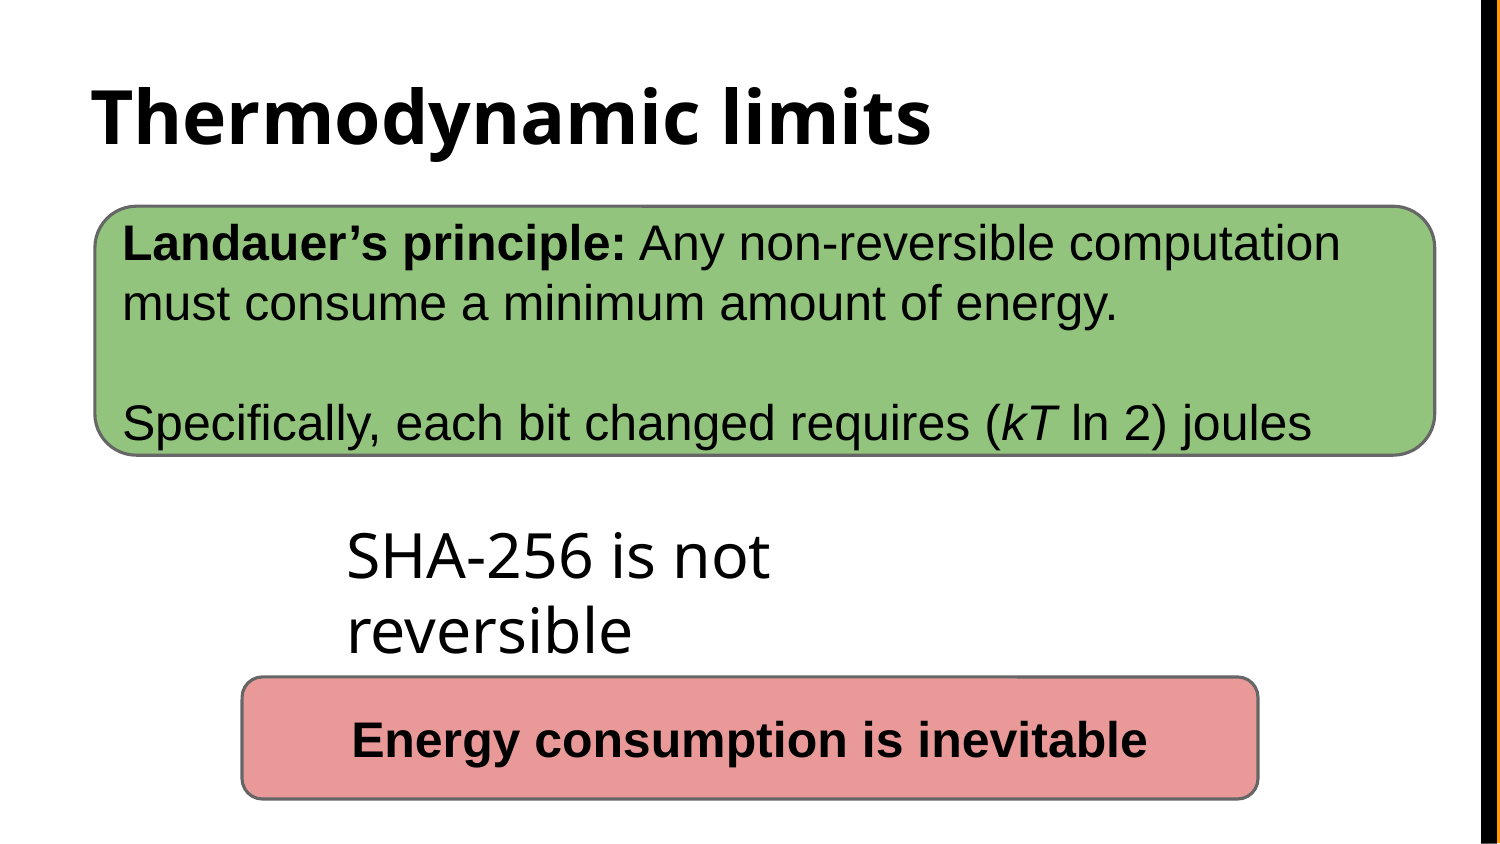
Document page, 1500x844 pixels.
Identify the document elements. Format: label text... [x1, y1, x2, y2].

title Thermodynamic limits [75, 33, 1425, 175]
list SHA-256 is not reversible [331, 501, 1090, 624]
text_box Energy consumption is inevitable [242, 676, 1258, 800]
text_box Landauer’s principle: Any non-reversible computation must consume a minimum amount of energy. Specifically, each bit changed requires (kT ln 2) joules [94, 206, 1435, 456]
